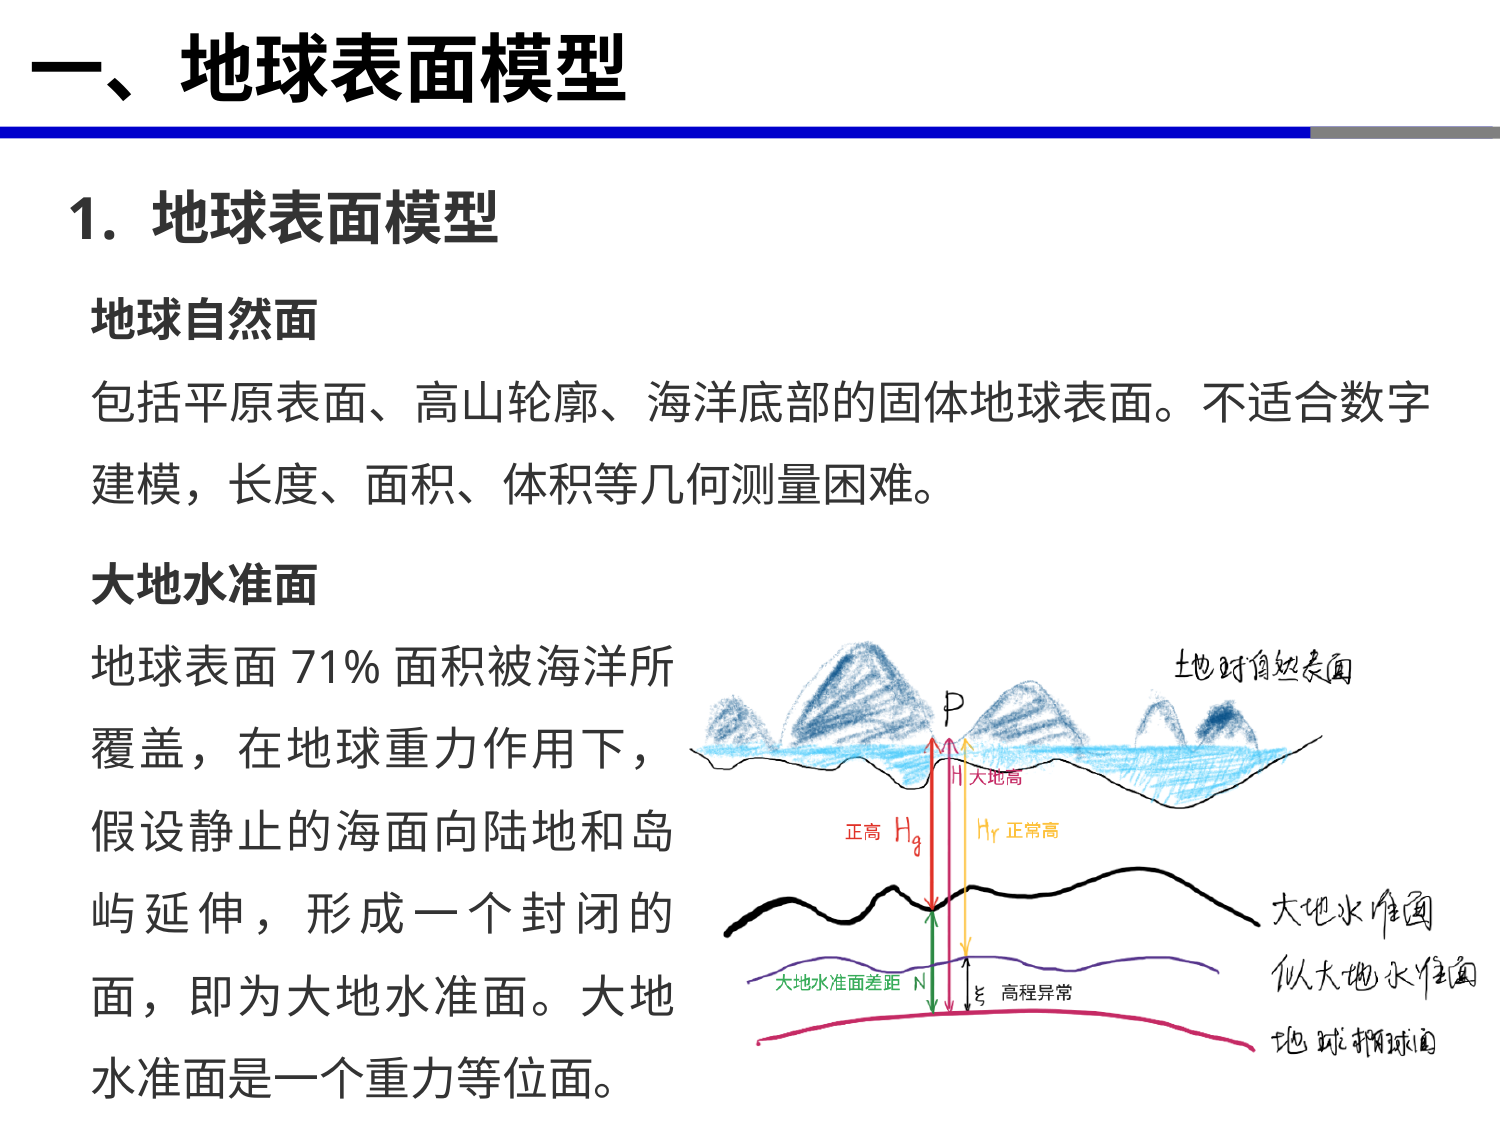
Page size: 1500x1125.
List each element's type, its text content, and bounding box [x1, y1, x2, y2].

text_box 大地水准面 地球表面71%面积被海洋所覆盖，在地球重力作用下，假设静止的海面向陆地和岛屿延伸，形成一个封闭的面，即为大地水准面。大地水准面是一个重力等位面。 [75, 520, 690, 1113]
text_box 地球表面模型 [52, 138, 1448, 259]
text_box 地球自然面 包括平原表面、高山轮廓、海洋底部的固体地球表面。不适合数字建模，长度、面积、体积等几何测量困难。 [75, 256, 1448, 519]
picture [678, 635, 1479, 1071]
title 一、地球表面模型 [0, 1, 1479, 132]
